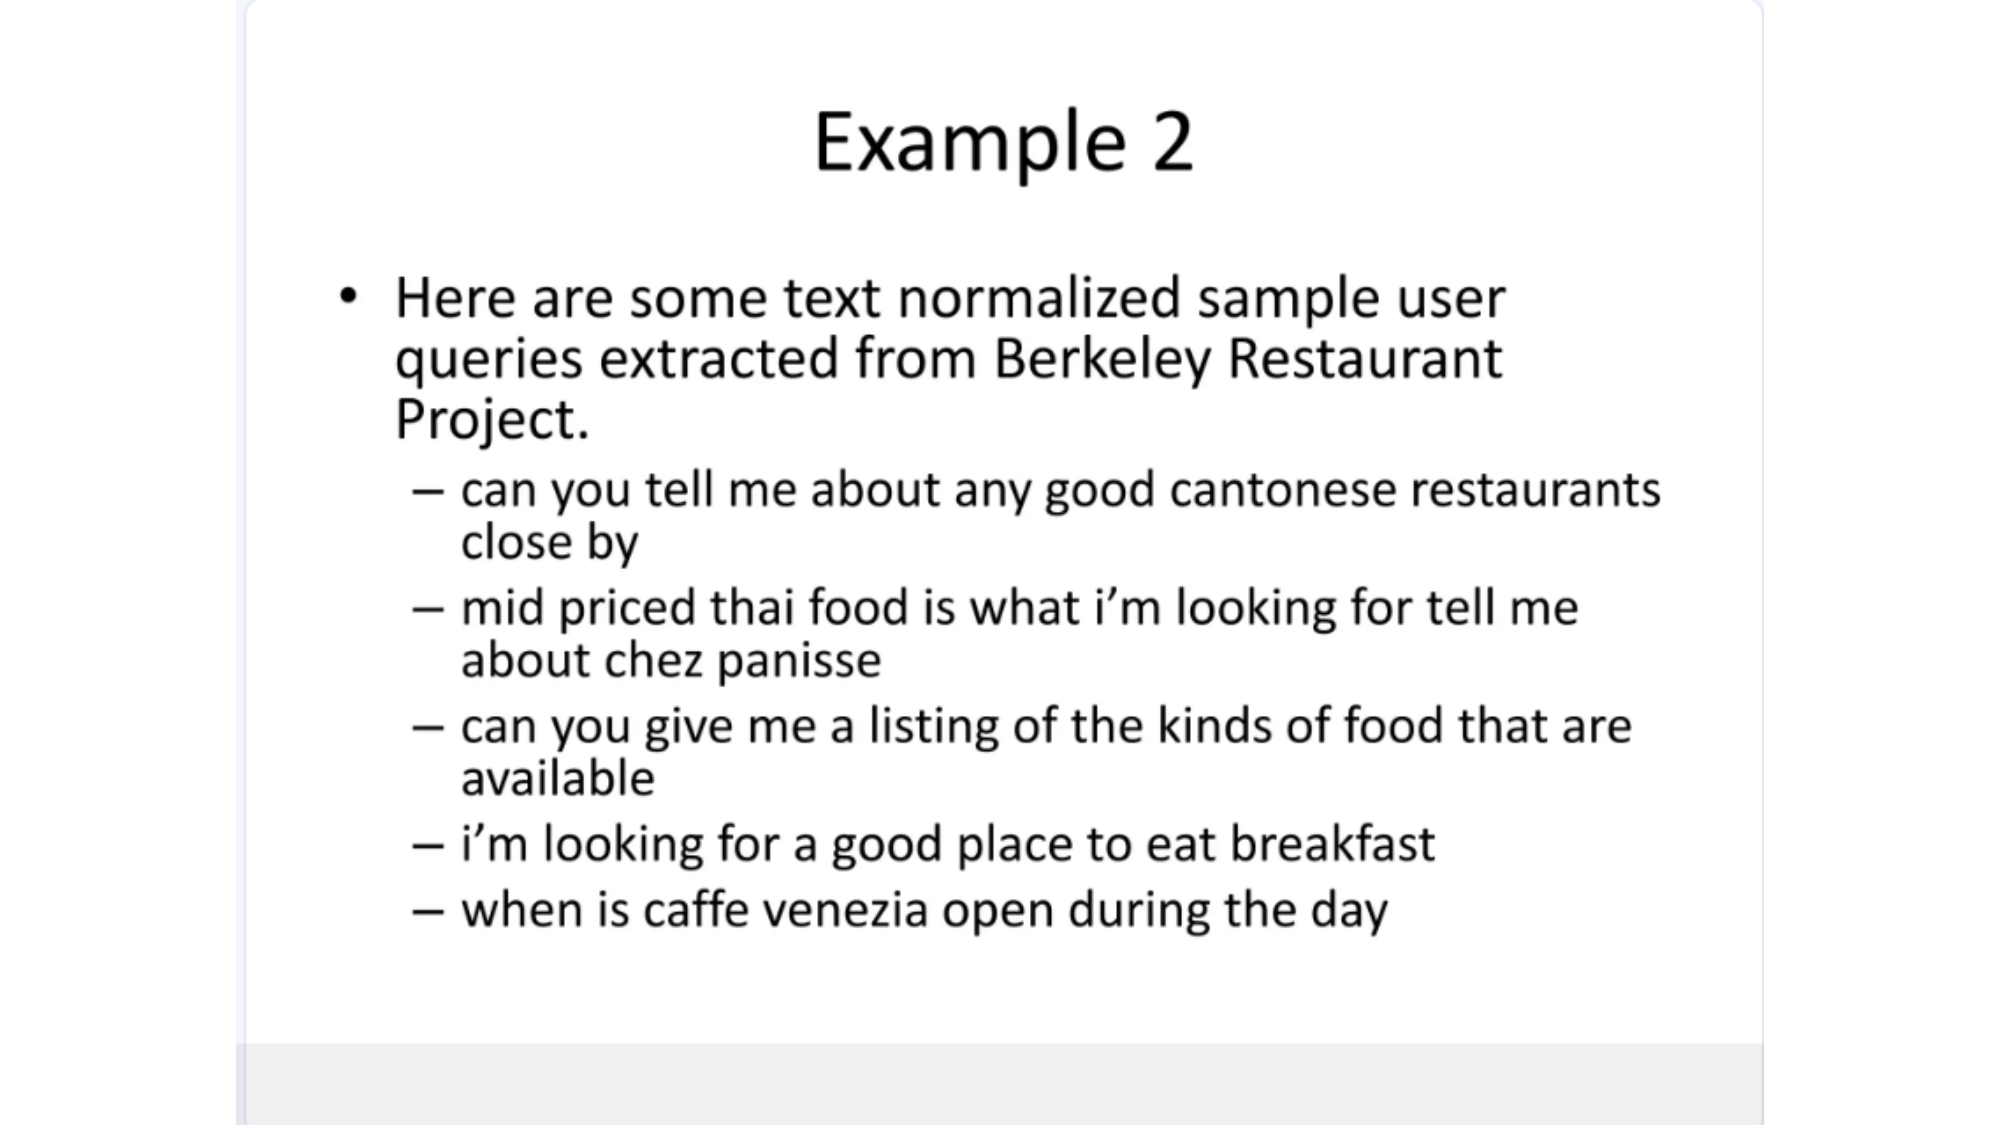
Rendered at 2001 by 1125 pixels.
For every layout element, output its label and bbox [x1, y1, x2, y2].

picture [235, 0, 1765, 1125]
